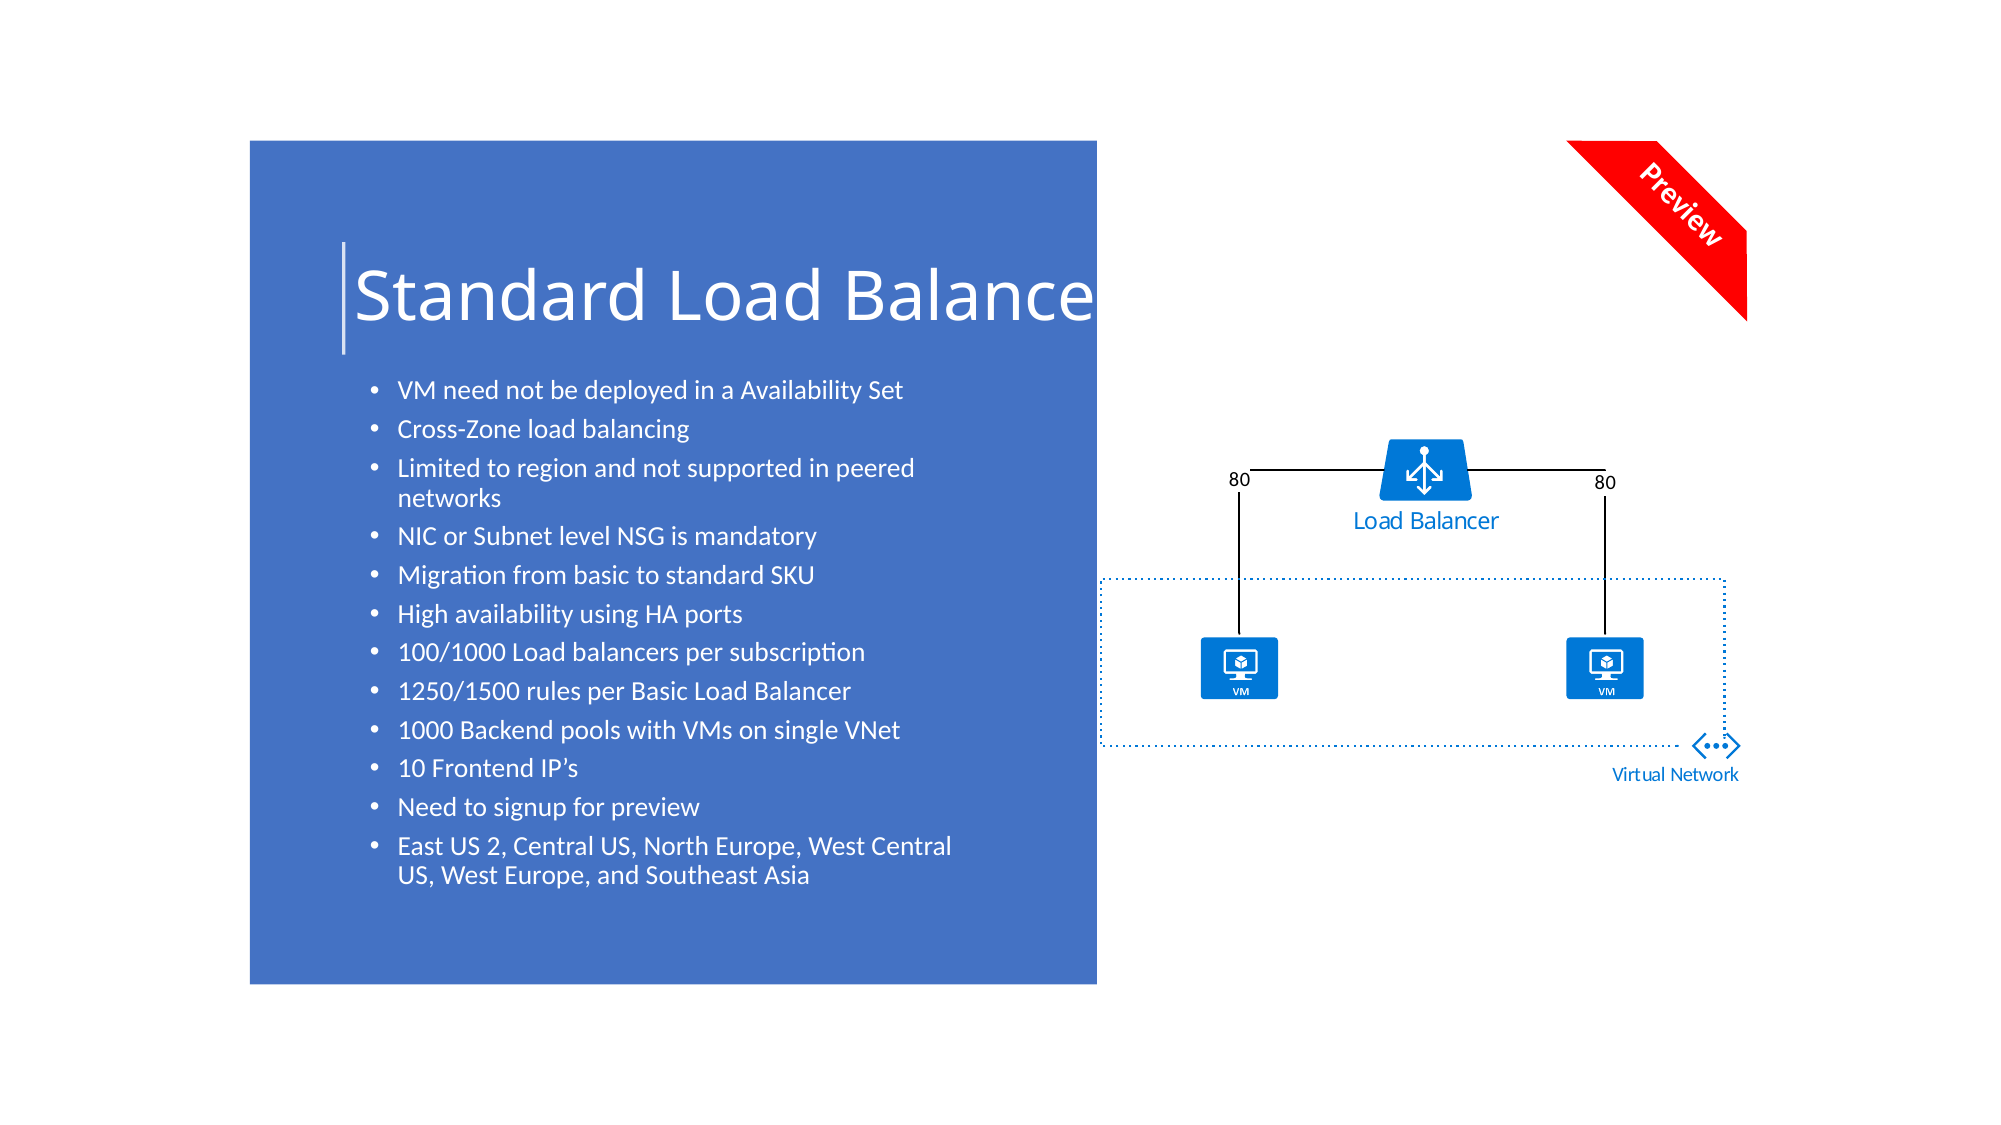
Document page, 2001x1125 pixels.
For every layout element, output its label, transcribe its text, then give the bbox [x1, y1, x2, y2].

text_box [249, 140, 1098, 985]
text_box Preview [1564, 140, 1748, 323]
text_box VM need not be deployed in a Availability Set Cross-Zone load balancing Limited to region and not supported in peered networks NIC or Subnet level NSG is mandatory Migration from basic to standard SKU High availability using HA ports 100/1000 Load balancers per subscription 1250/1500 rules per Basic Load Balancer 1000 Backend pools with VMs on single VNet 10 Frontend IP’s Need to signup for preview East US 2, Central US, North Europe, West Central US, West Europe, and Southeast Asia [351, 370, 996, 898]
title Standard Load Balancer [343, 206, 1253, 391]
picture [1096, 436, 1750, 798]
